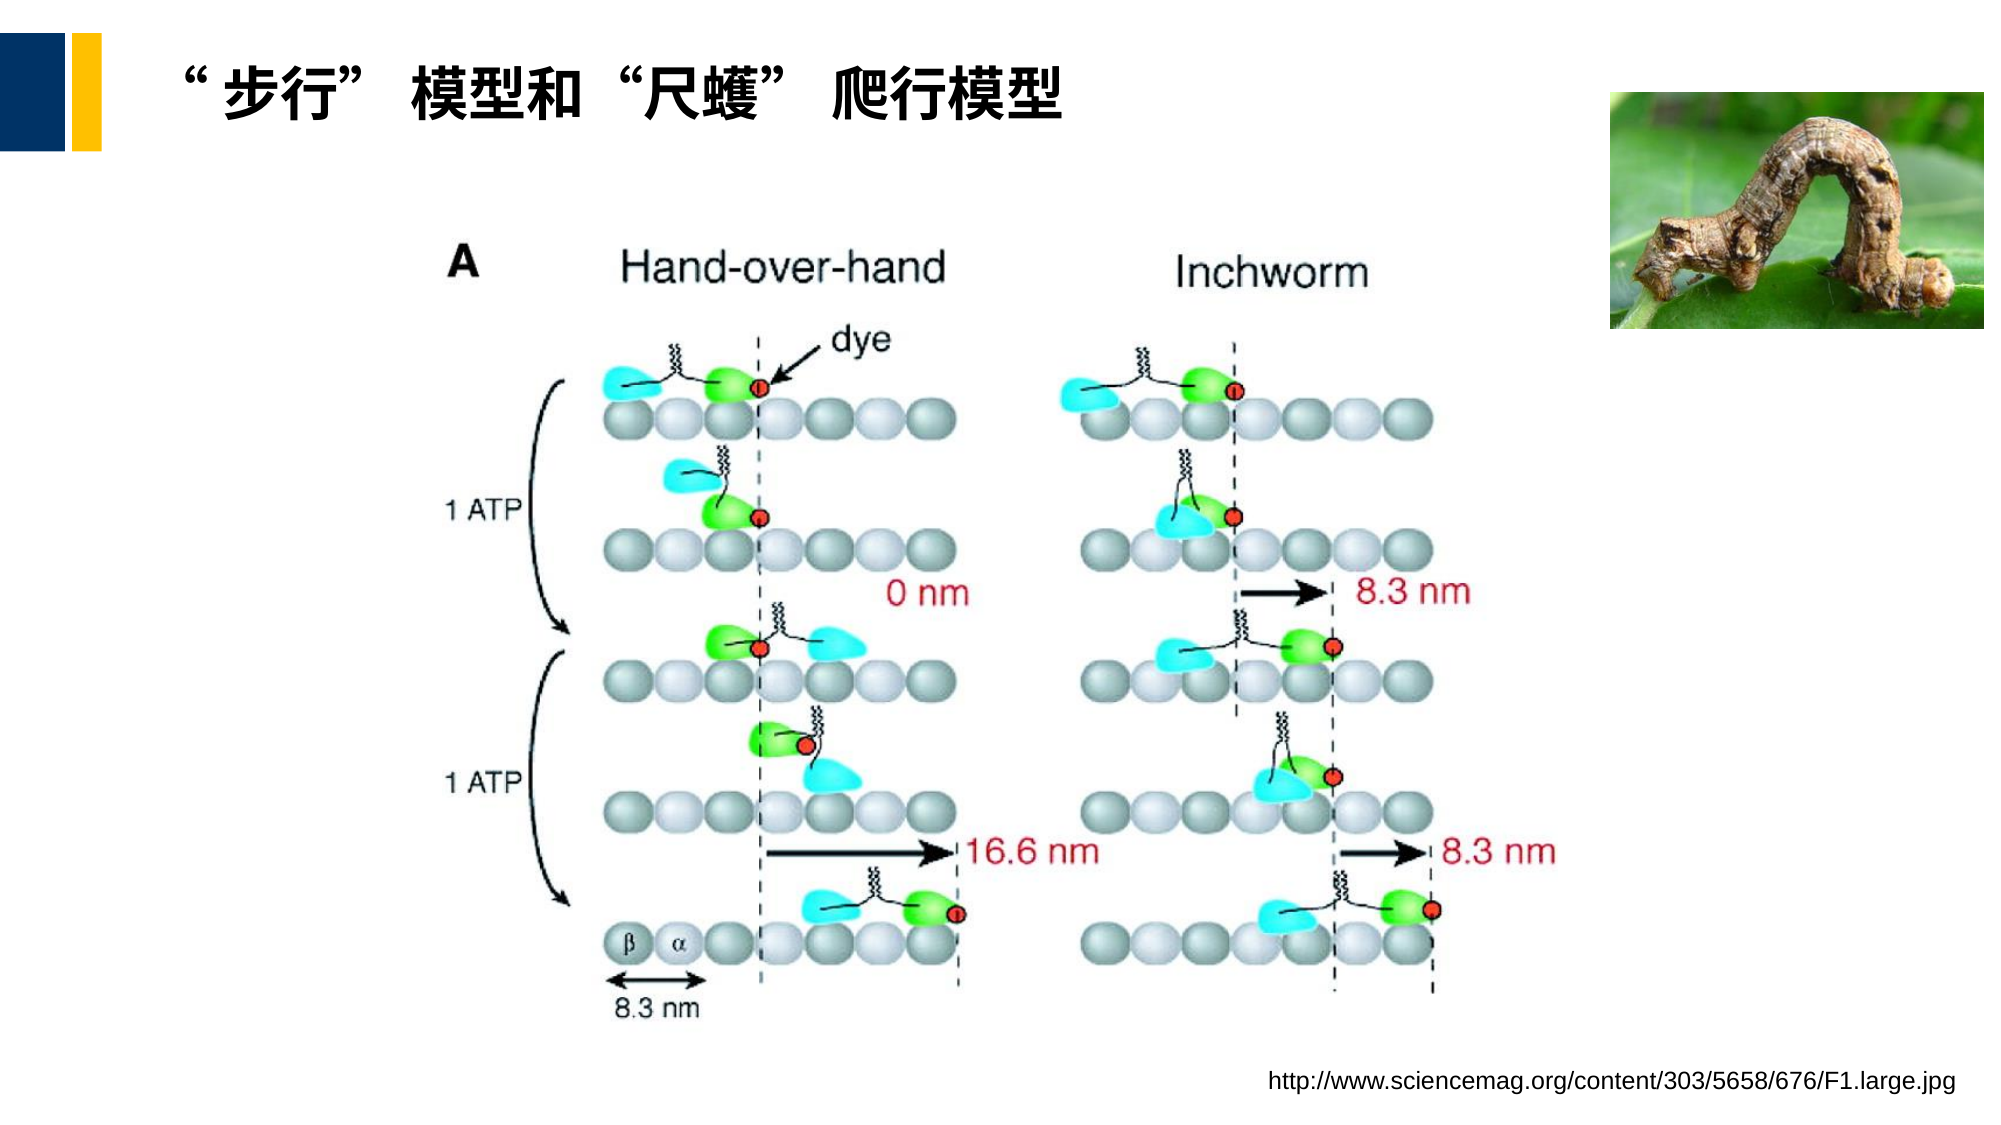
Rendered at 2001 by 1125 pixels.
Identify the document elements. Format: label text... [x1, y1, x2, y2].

picture [1610, 92, 1984, 329]
text_box http://www.sciencemag.org/content/303/5658/676/F1.large.jpg [1253, 1056, 2000, 1102]
title “步行” 模型和“尺蠖” 爬行模型 [135, 33, 1950, 152]
picture [442, 210, 1558, 1038]
